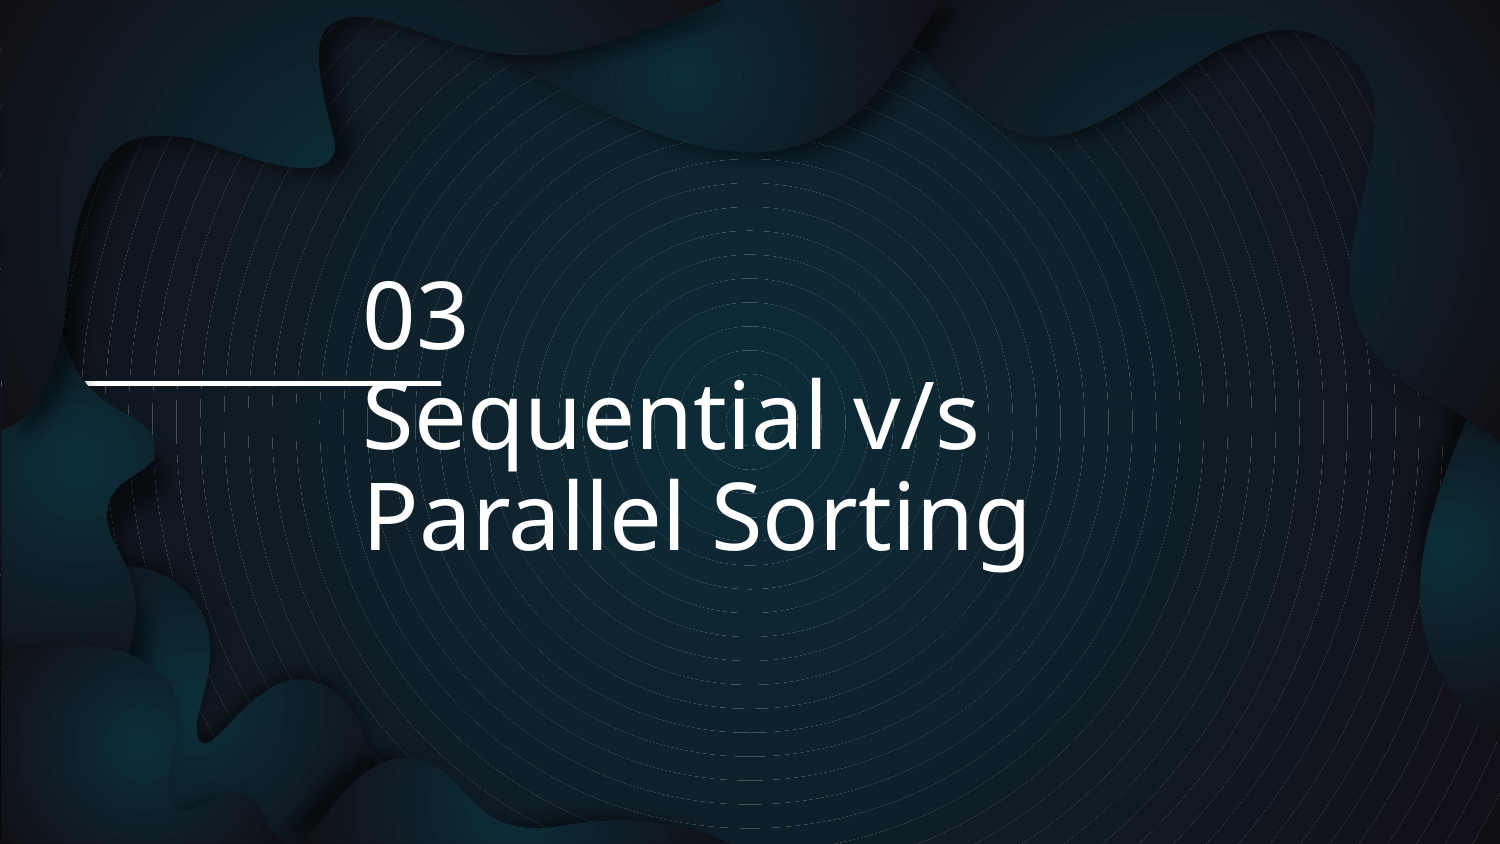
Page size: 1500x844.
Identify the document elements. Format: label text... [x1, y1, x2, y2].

subtitle Sequential v/s Parallel Sorting [351, 362, 1149, 482]
title 03 [351, 256, 603, 375]
